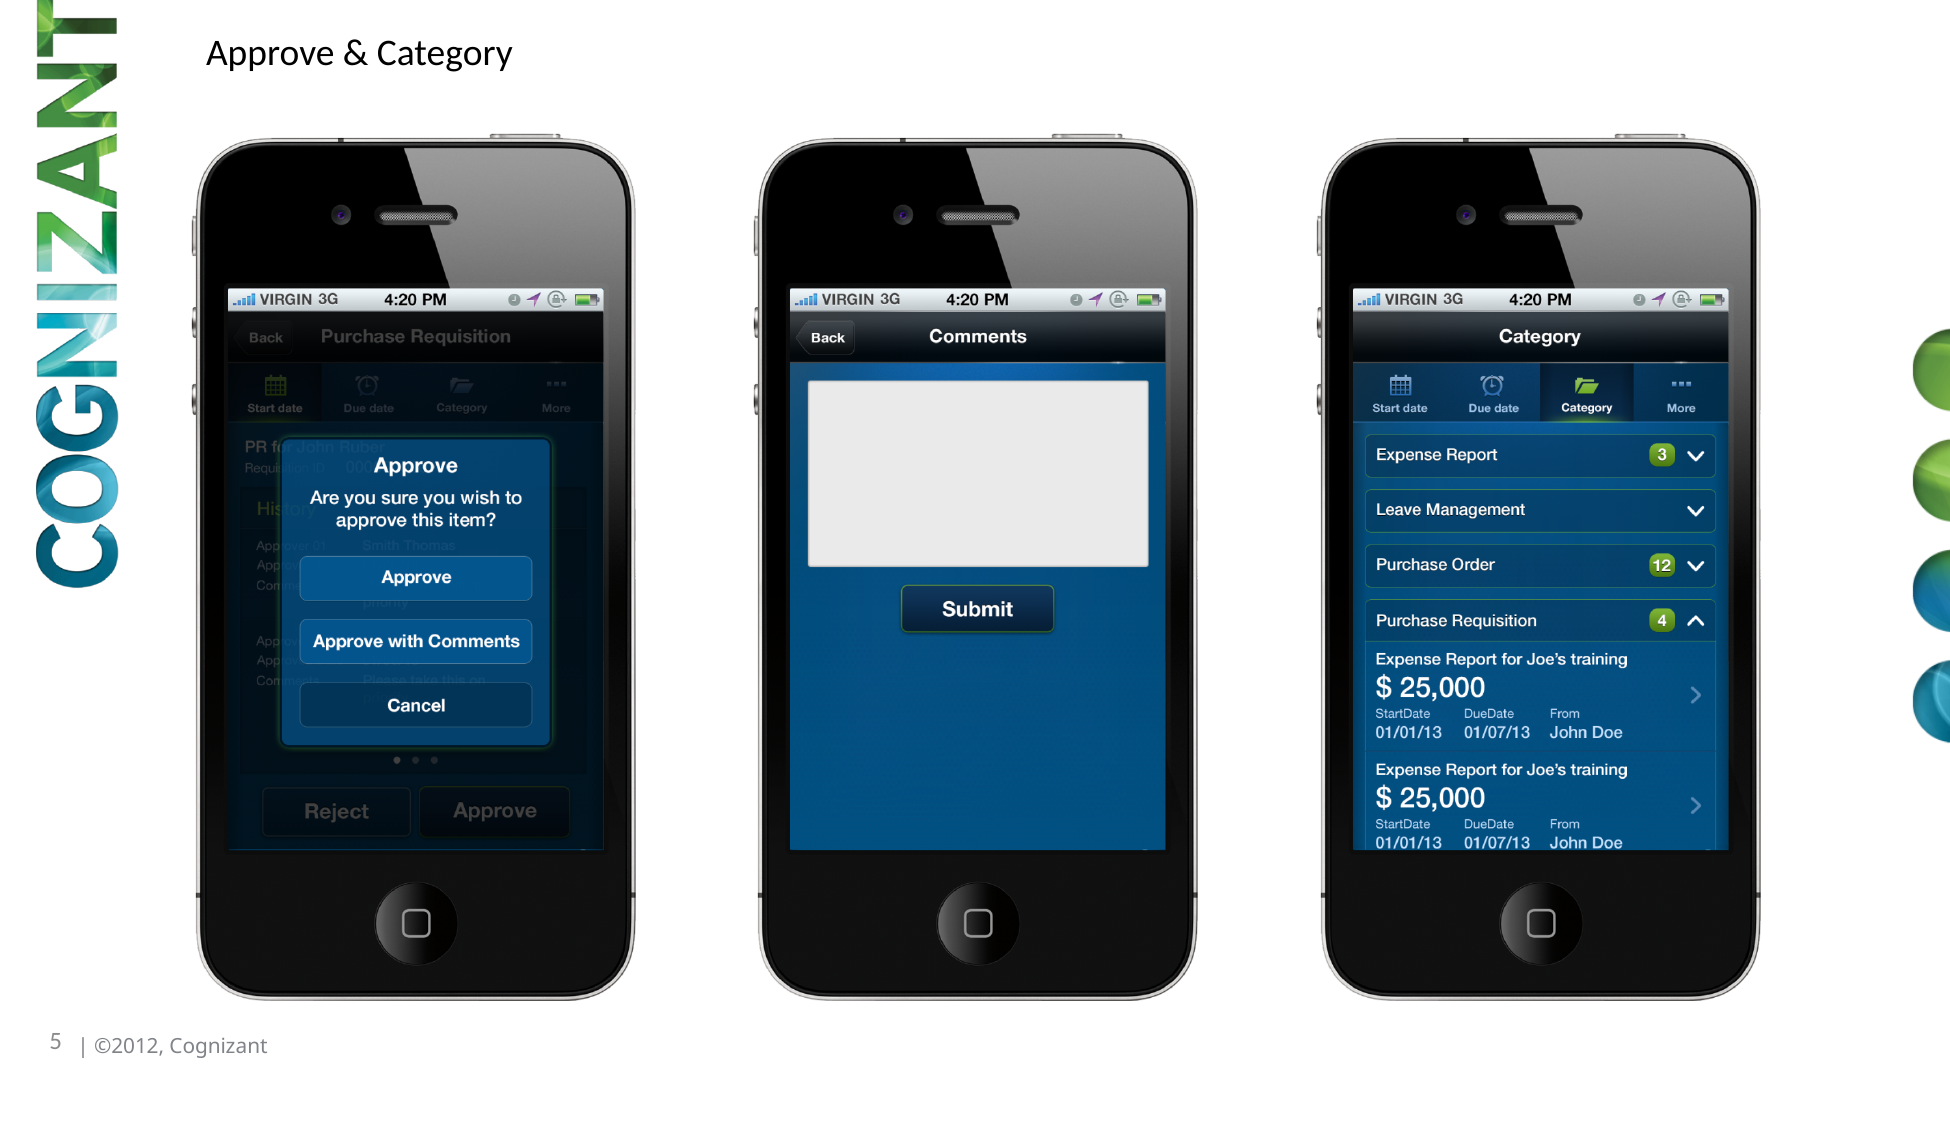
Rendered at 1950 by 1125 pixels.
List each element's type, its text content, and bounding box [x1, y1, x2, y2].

picture [191, 132, 636, 1002]
text_box Approve & Category [191, 20, 1411, 81]
picture [1316, 132, 1761, 1002]
picture [30, 0, 125, 593]
picture [1907, 324, 1950, 748]
picture [753, 132, 1199, 1002]
